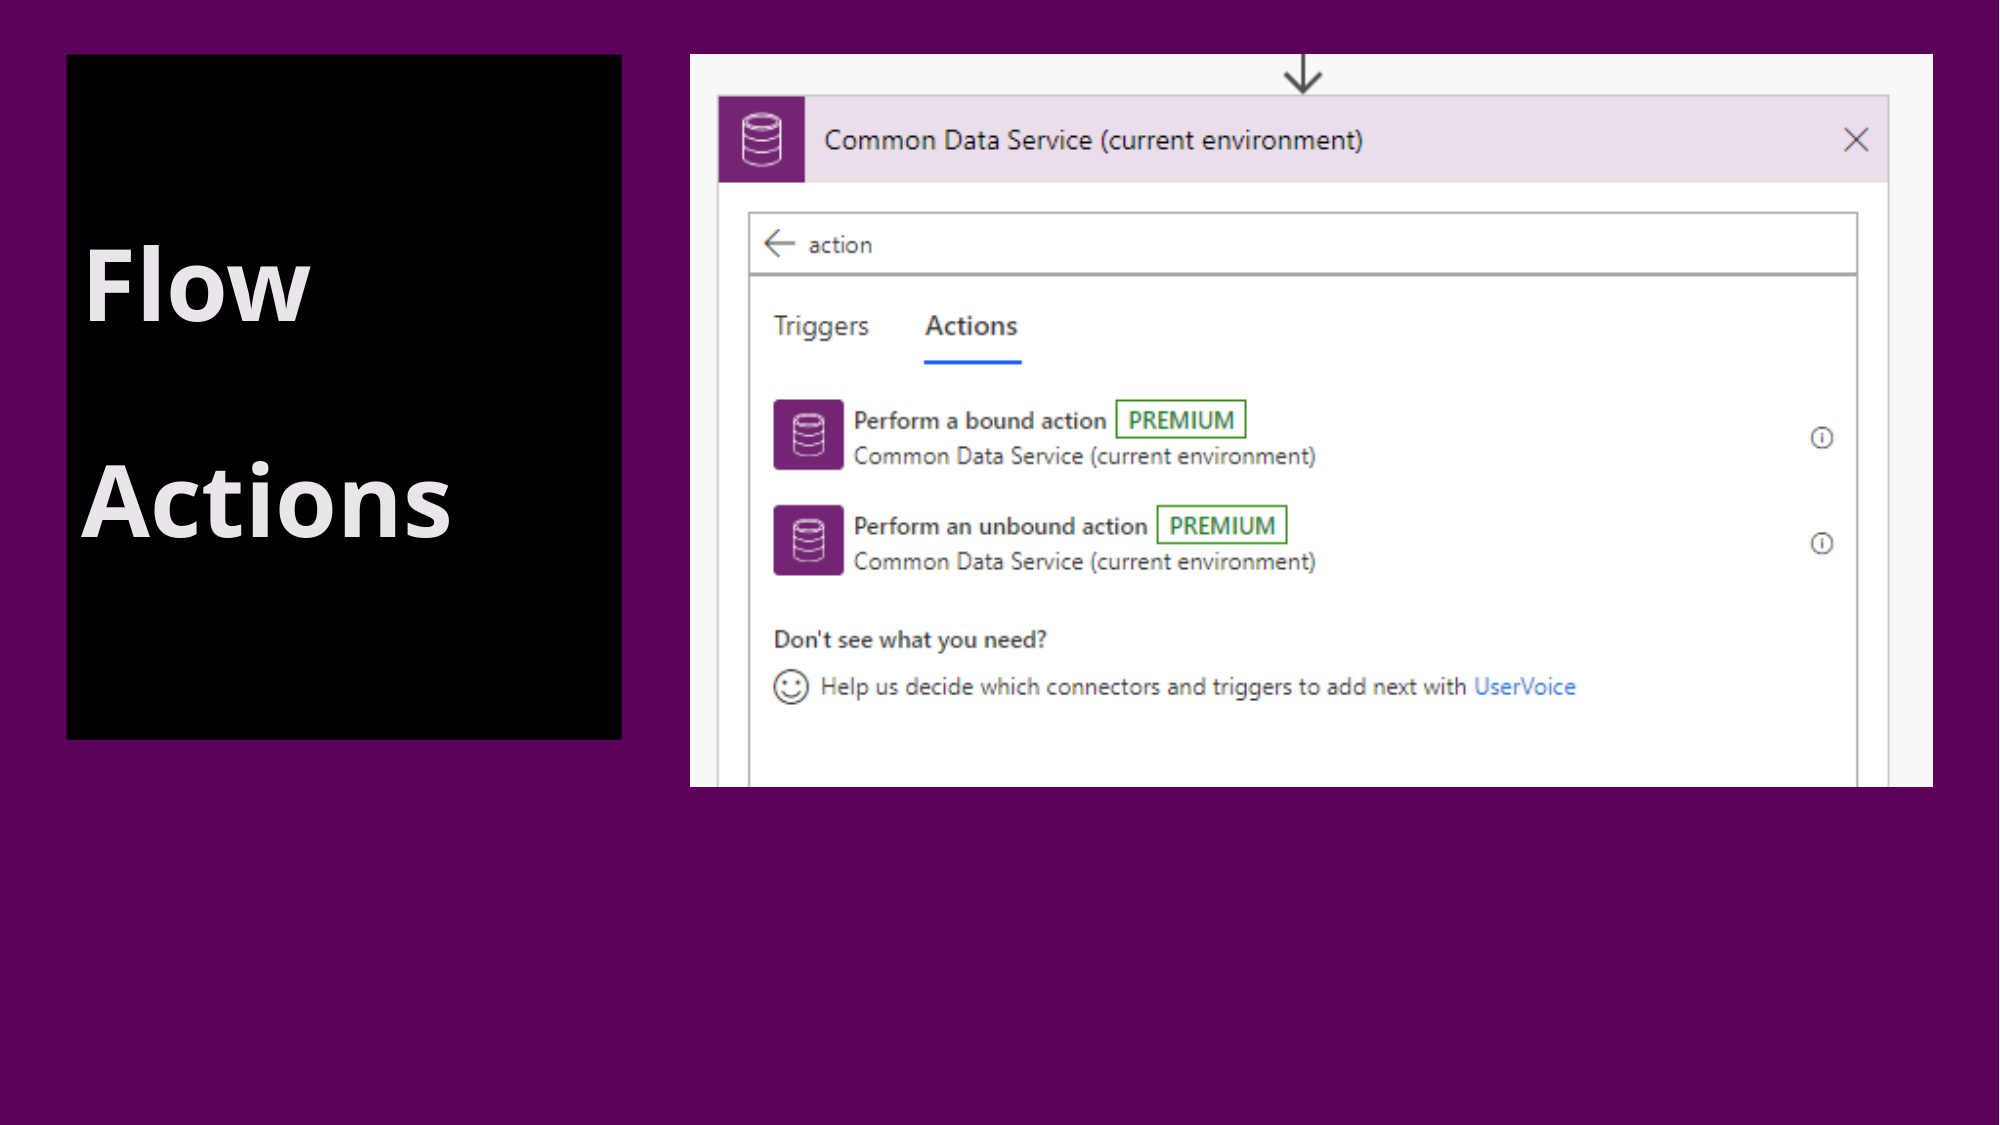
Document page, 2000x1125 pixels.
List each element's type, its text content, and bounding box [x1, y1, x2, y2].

title Flow Actions [66, 54, 622, 740]
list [690, 54, 1933, 787]
